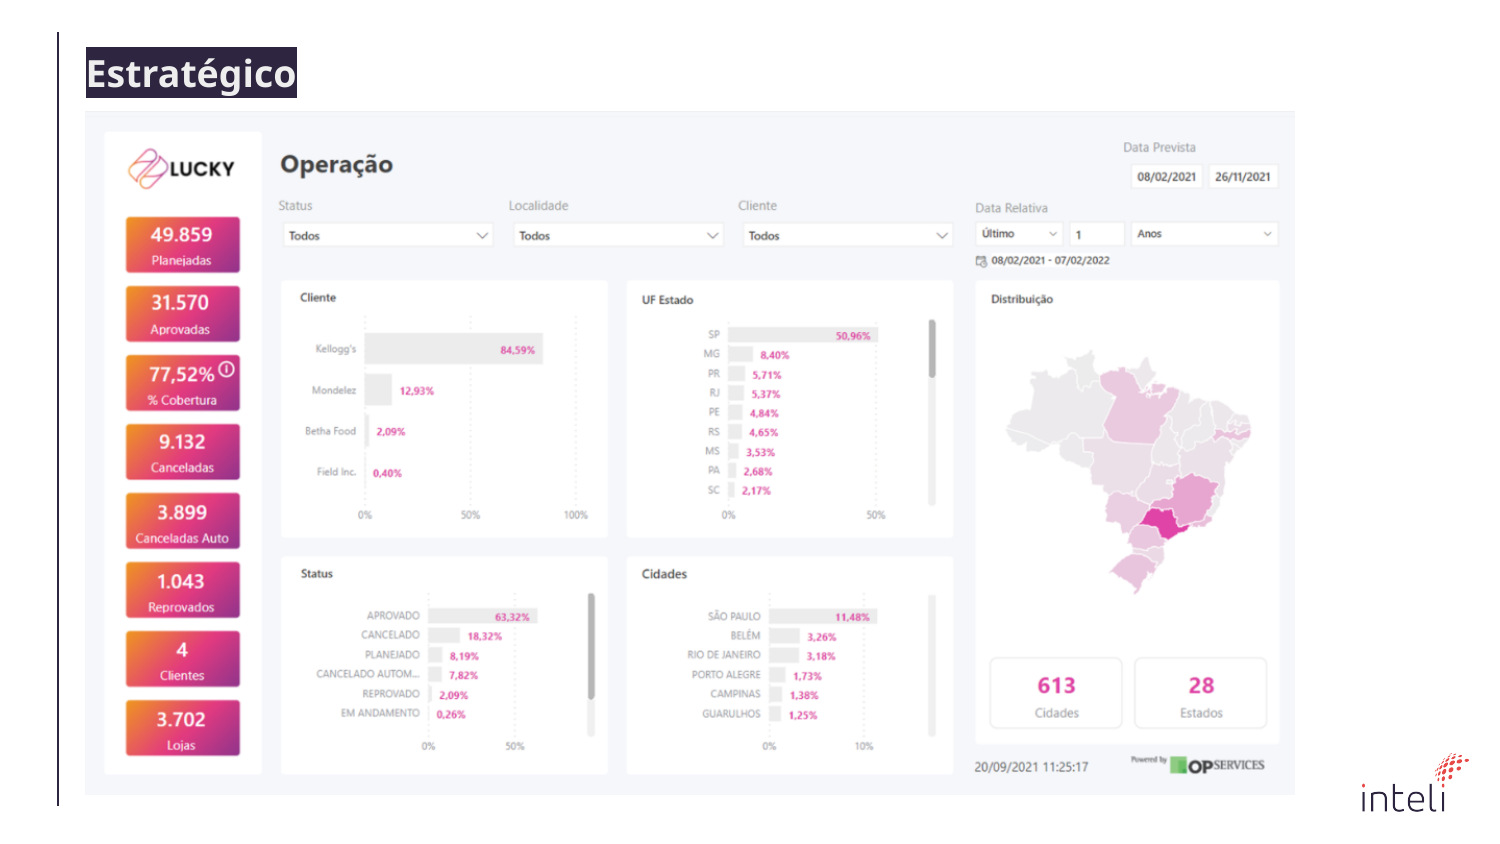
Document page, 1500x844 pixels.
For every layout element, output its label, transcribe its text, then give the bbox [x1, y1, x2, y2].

picture [85, 111, 1296, 796]
picture [1361, 753, 1469, 813]
text_box Estratégico [85, 42, 750, 103]
